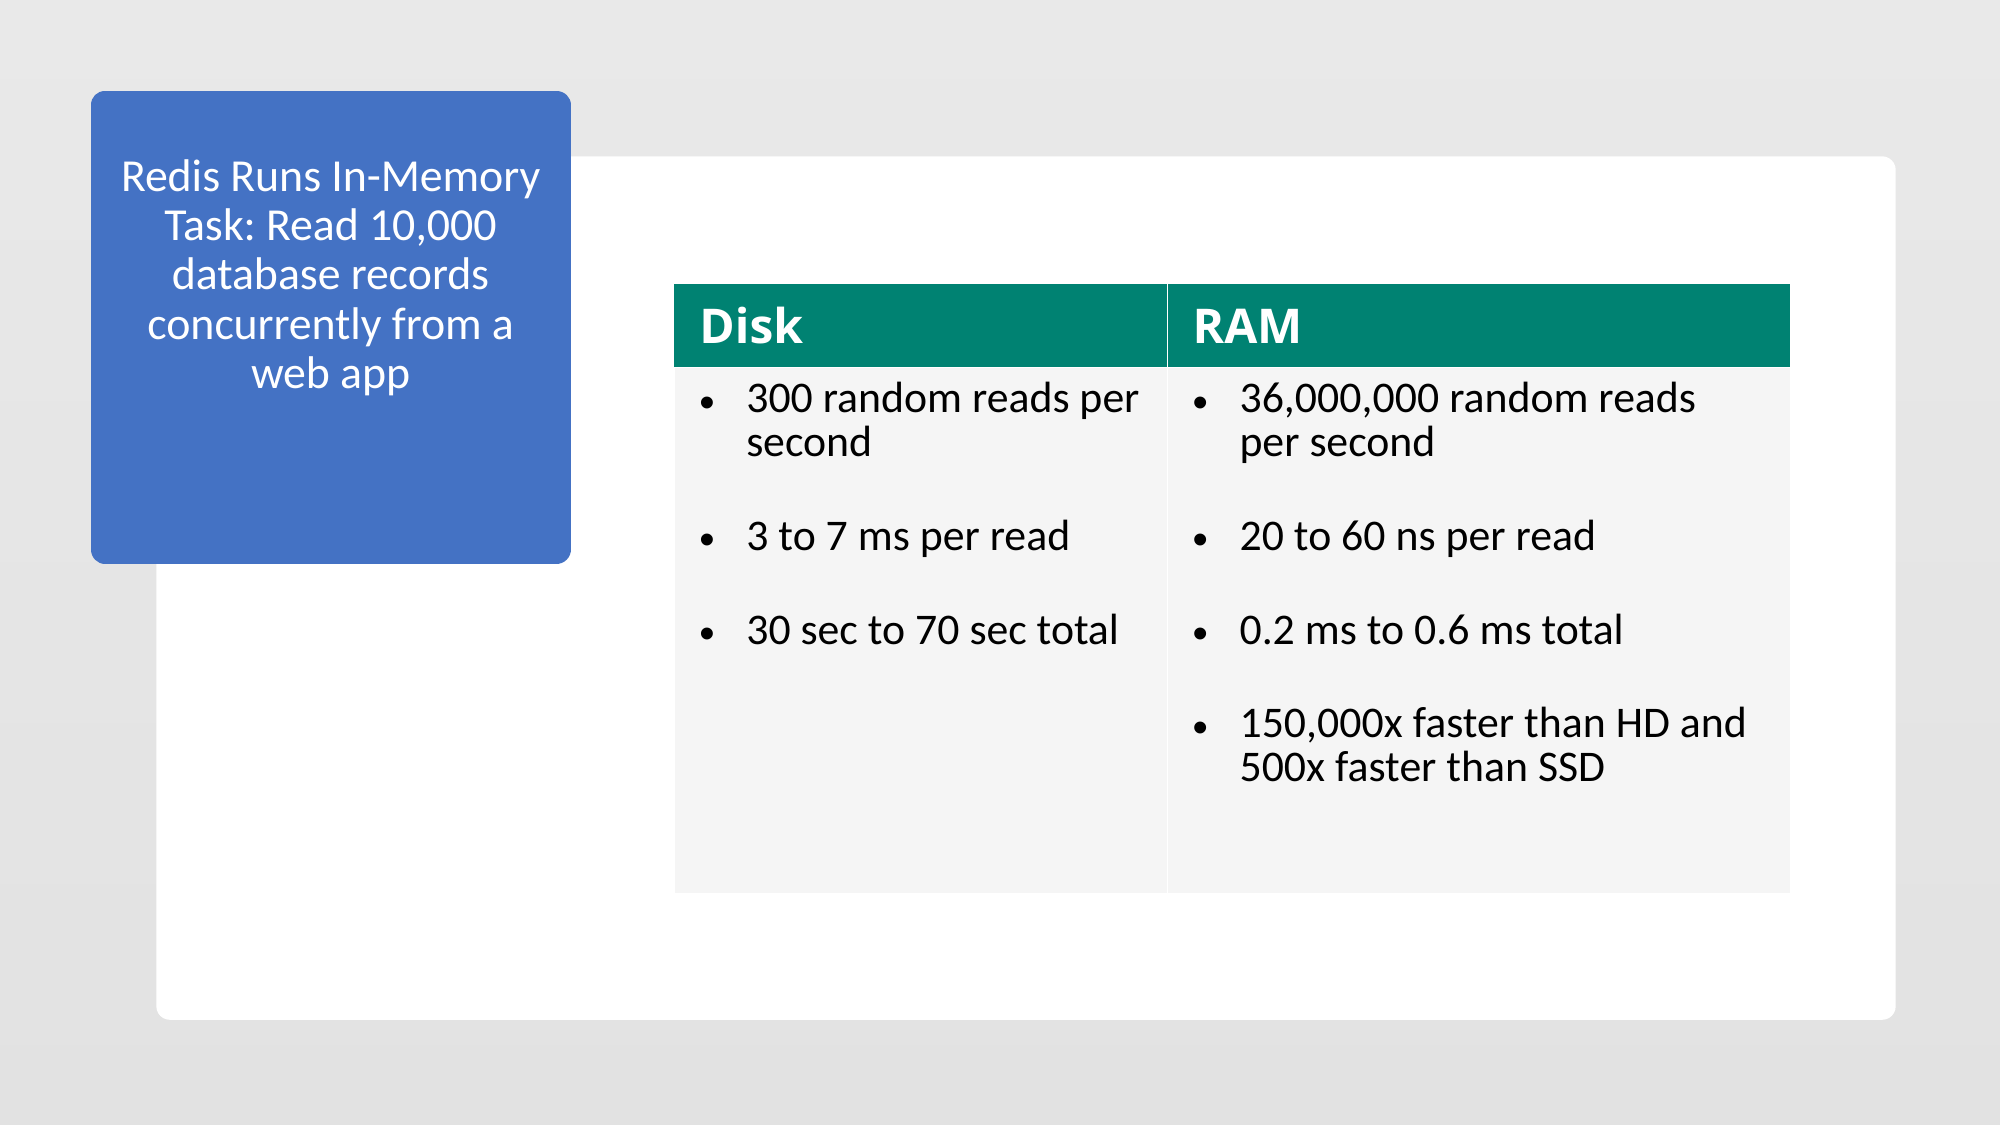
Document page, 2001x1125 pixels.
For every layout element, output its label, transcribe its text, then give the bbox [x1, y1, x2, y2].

table_header Disk [674, 284, 1167, 367]
title Redis Runs In-Memory Task: Read 10,000 database records concurrently from a web app [105, 104, 557, 550]
table_header RAM [1168, 284, 1790, 367]
text_box [155, 155, 1897, 1021]
table_cell 300 random reads per second 3 to 7 ms per read 30 sec to 70 sec total [675, 368, 1167, 893]
table_cell 36,000,000 random reads per second 20 to 60 ns per read 0.2 ms to 0.6 ms total 150,000x faster than HD and 500x faster than SSD [1168, 368, 1790, 893]
